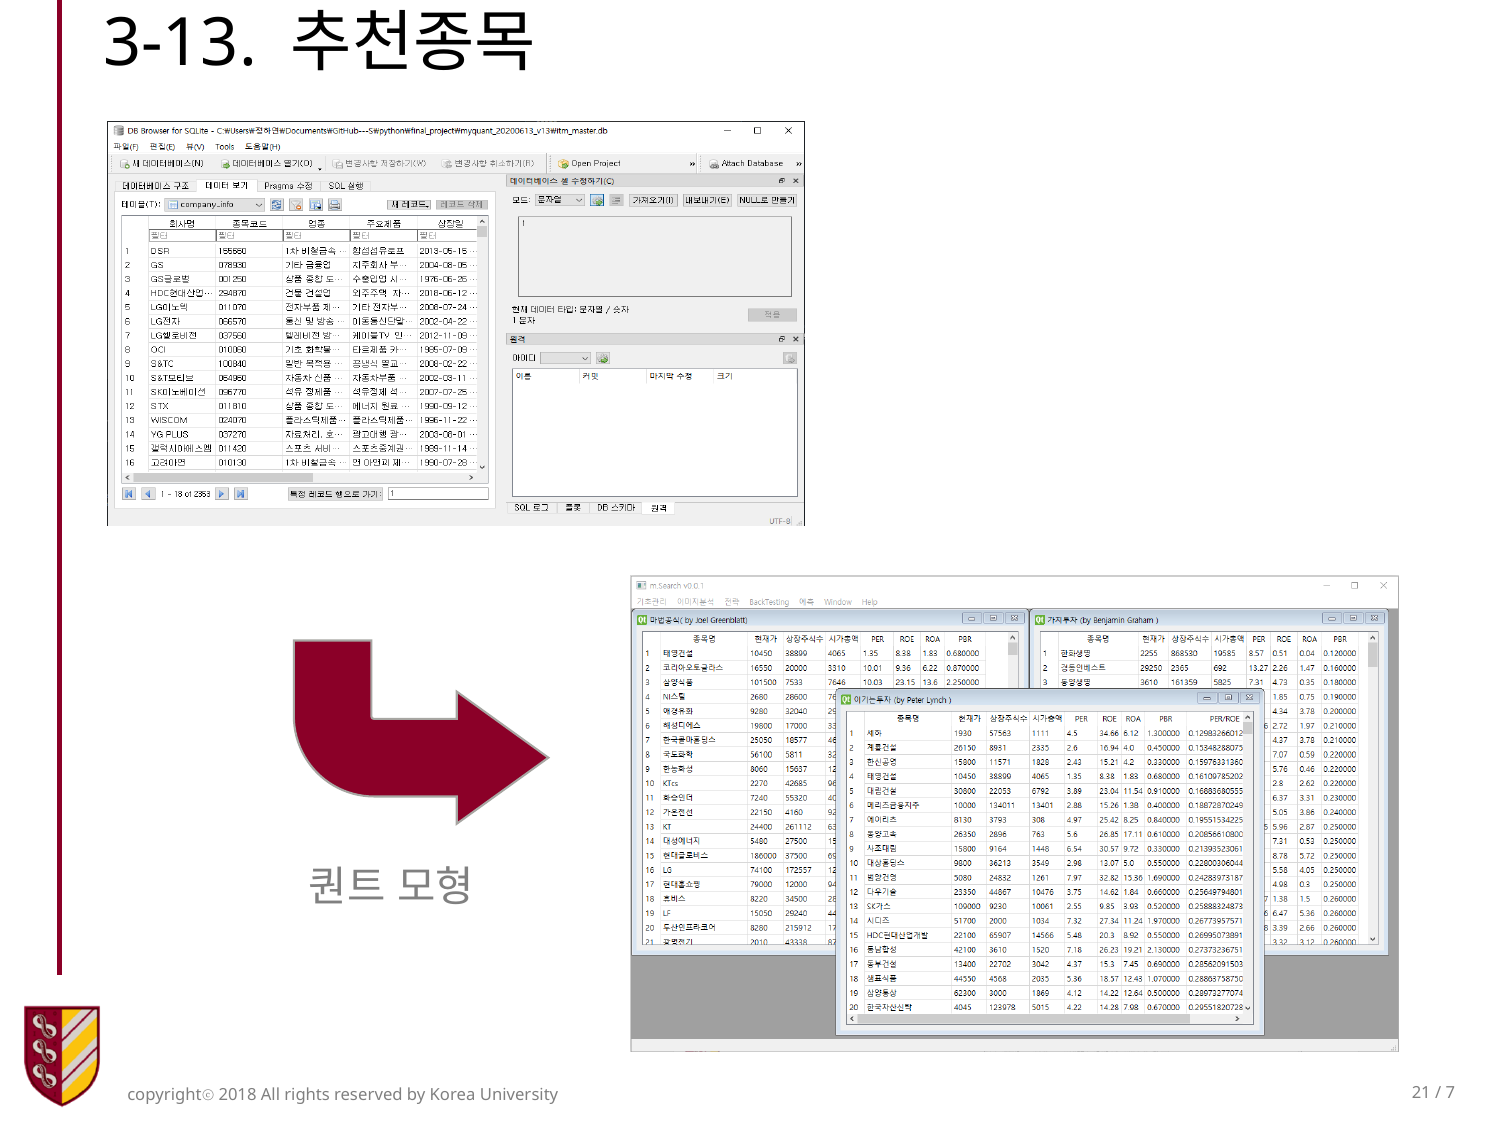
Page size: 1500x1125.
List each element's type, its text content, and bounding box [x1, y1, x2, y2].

text_box [292, 639, 551, 826]
picture [15, 984, 113, 1119]
list 3-13. 추천종목 [88, 0, 1174, 85]
picture [630, 575, 1399, 1052]
text_box 퀀트 모형 [293, 862, 573, 1004]
picture [107, 121, 805, 526]
